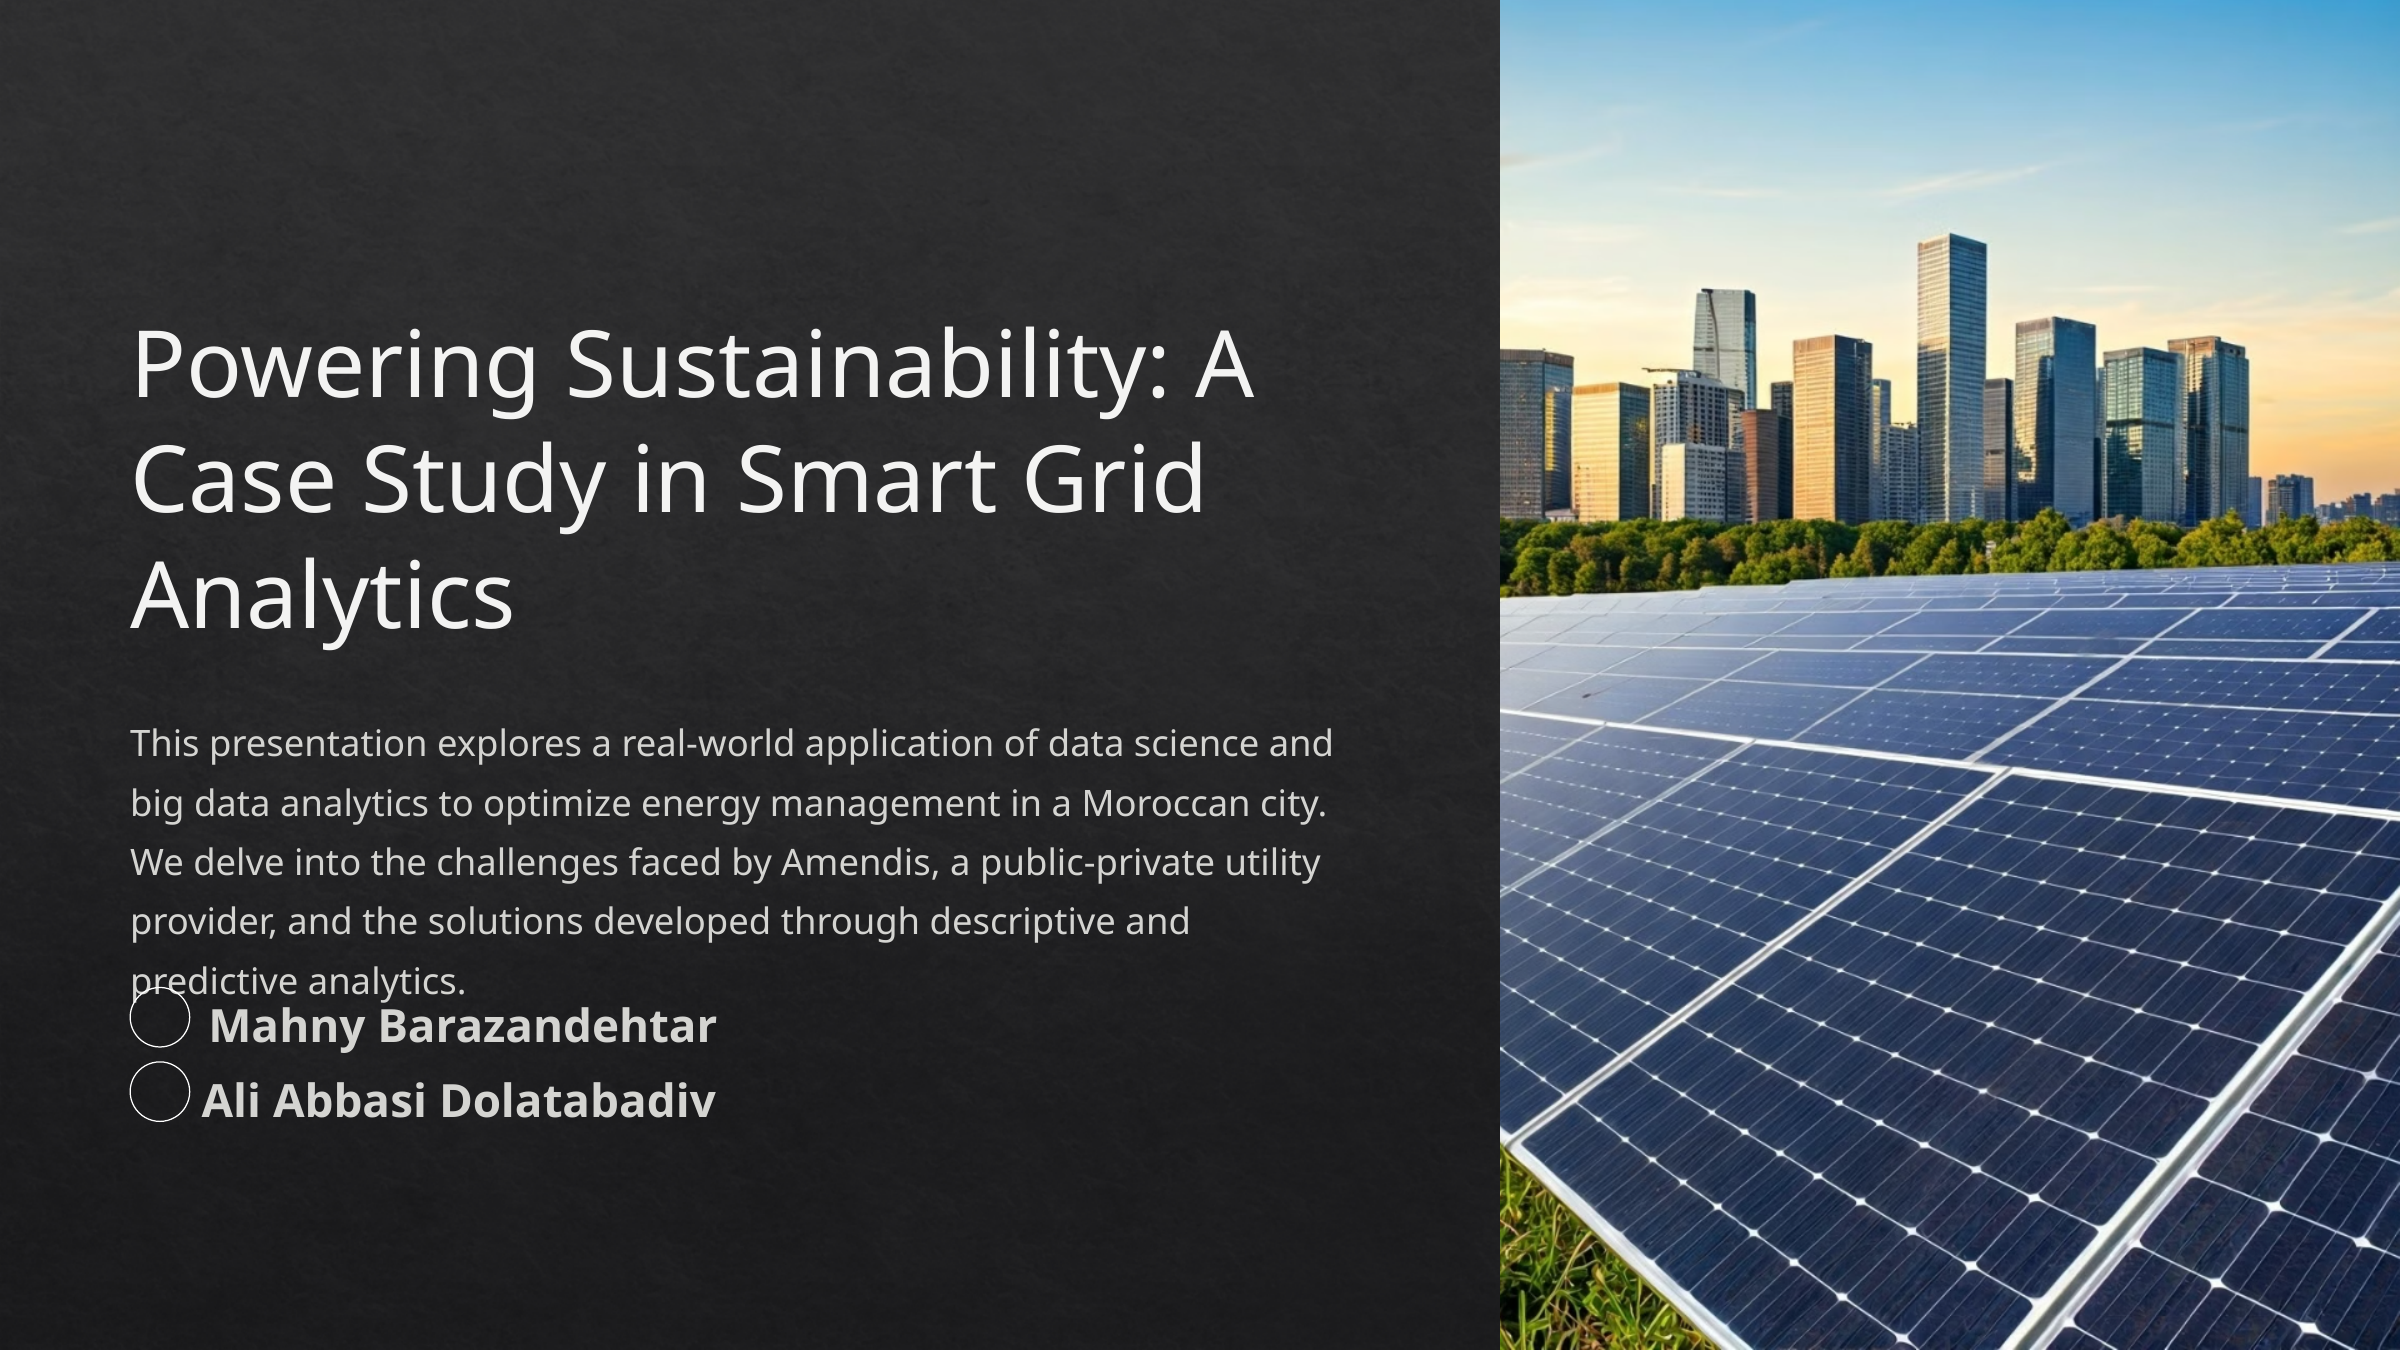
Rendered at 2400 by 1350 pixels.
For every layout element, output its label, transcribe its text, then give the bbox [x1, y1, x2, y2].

text_box Mahny Barazandehtar [208, 987, 717, 1053]
text_box This presentation explores a real-world application of data science and big data analytics to optimize energy management in a Moroccan city. We delve into the challenges faced by Amendis, a public-private utility provider, and the solutions developed through descriptive and predictive analytics. [130, 704, 1370, 943]
text_box [130, 1061, 190, 1122]
picture [1499, 0, 2400, 1350]
text_box Powering Sustainability: A Case Study in Smart Grid Analytics [130, 300, 1370, 649]
text_box [130, 987, 190, 1047]
text_box Ali Abbasi Dolatabadiv [189, 1061, 699, 1127]
